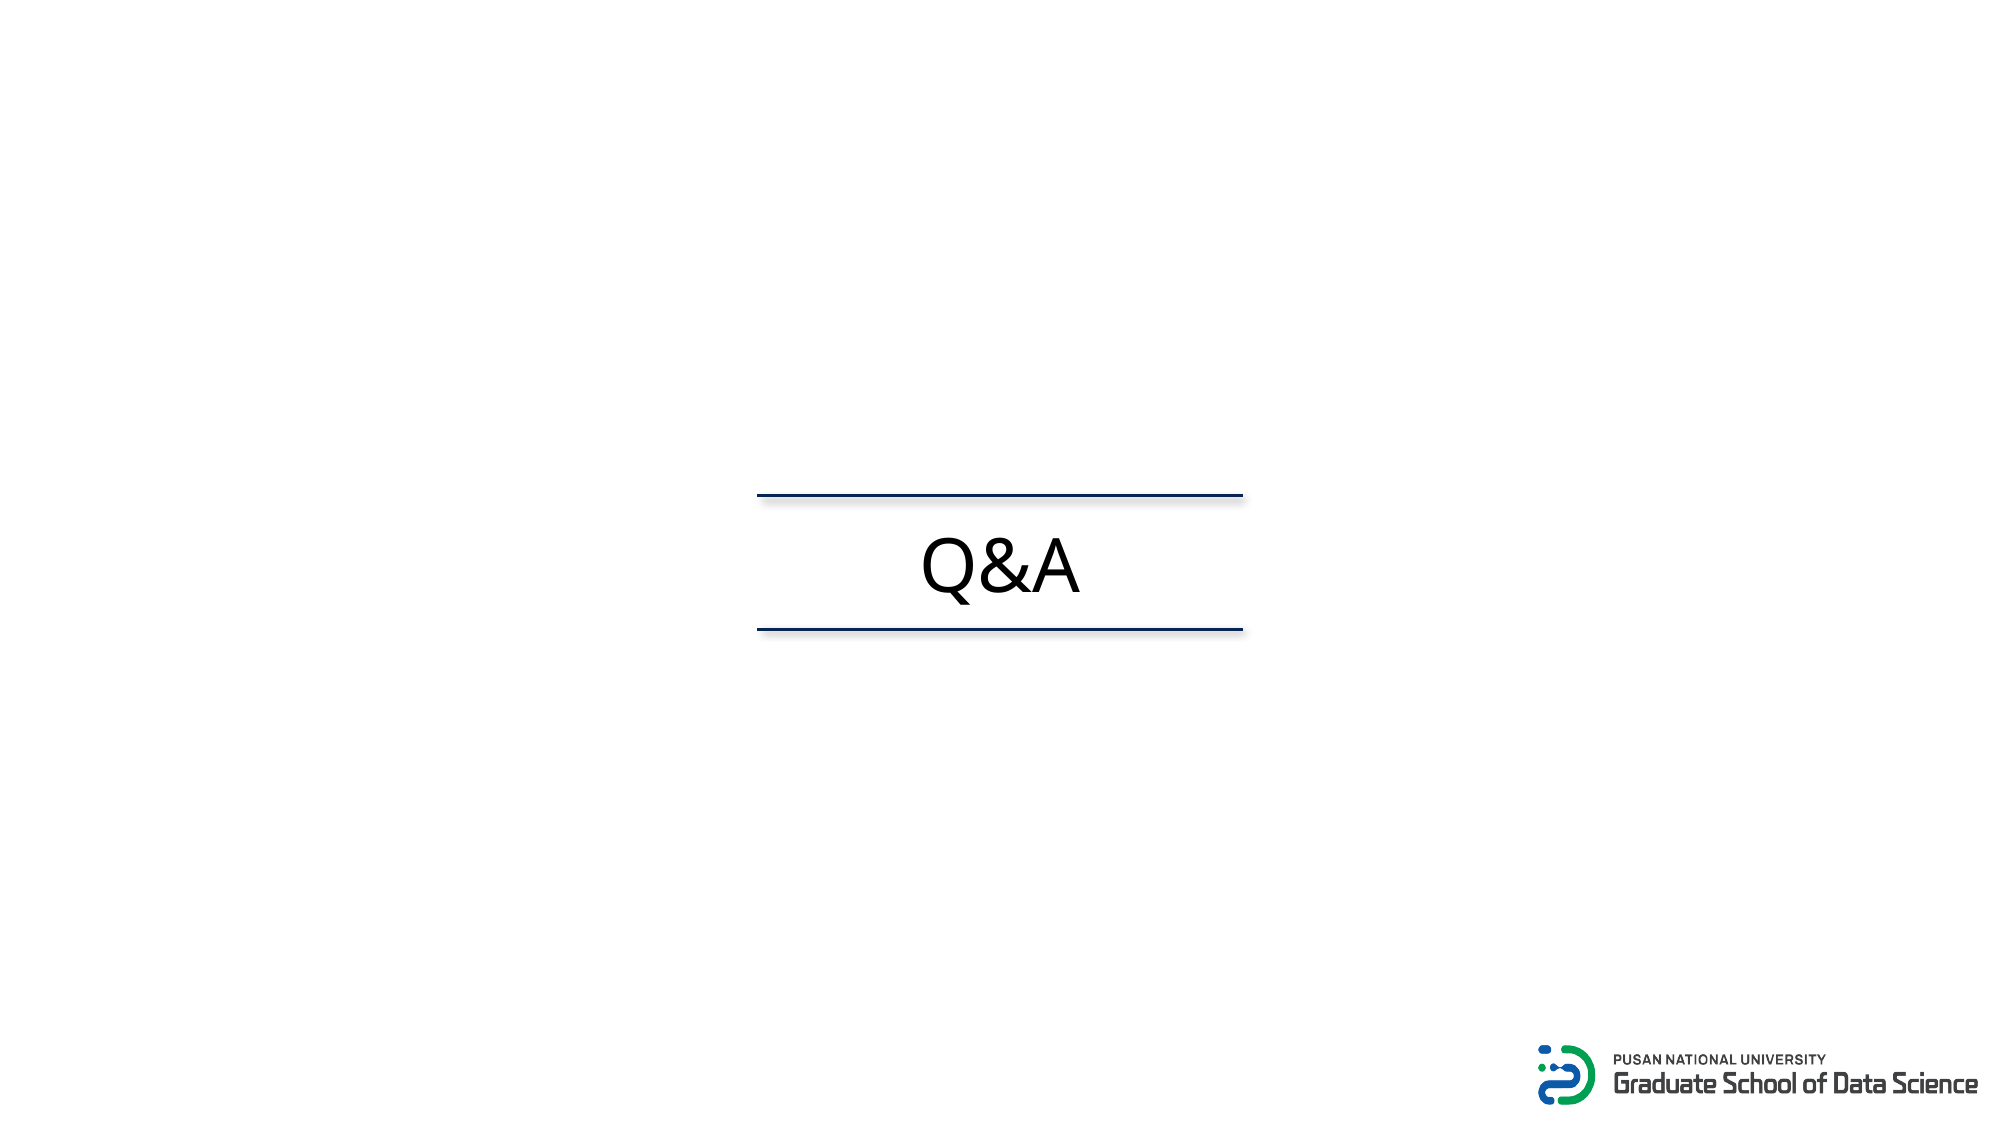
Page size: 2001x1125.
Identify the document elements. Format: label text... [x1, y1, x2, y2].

picture [1538, 1045, 1978, 1105]
text_box Q&A [757, 497, 1243, 628]
